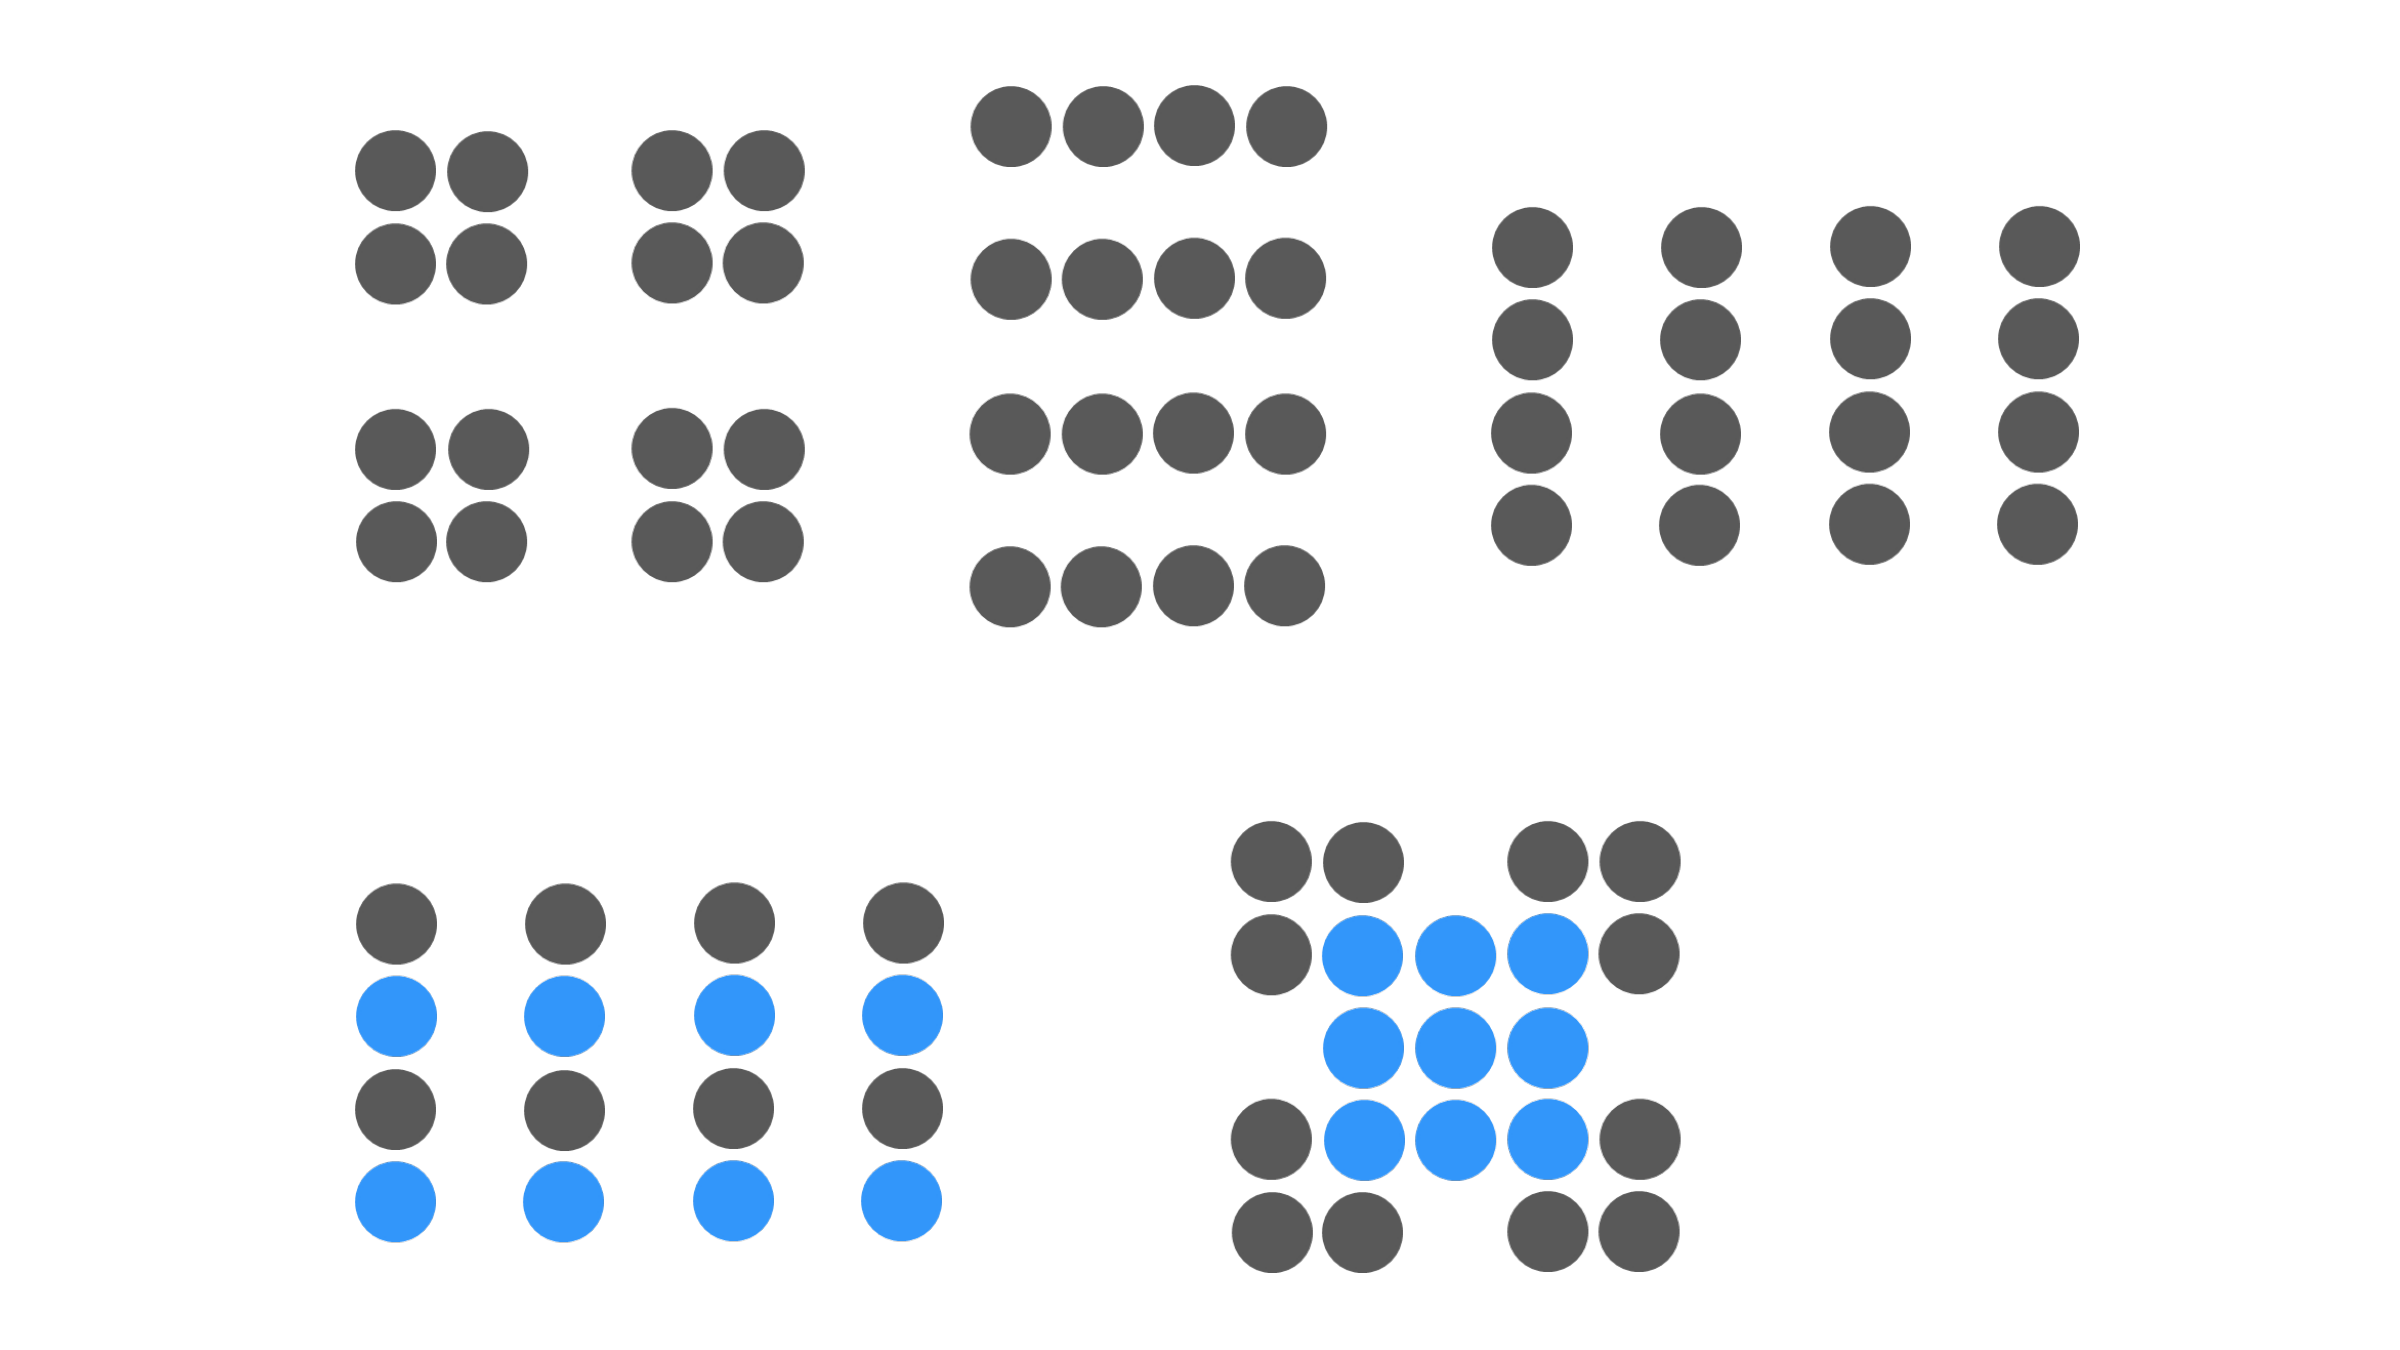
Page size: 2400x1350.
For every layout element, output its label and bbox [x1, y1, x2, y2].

picture [355, 85, 2080, 1273]
